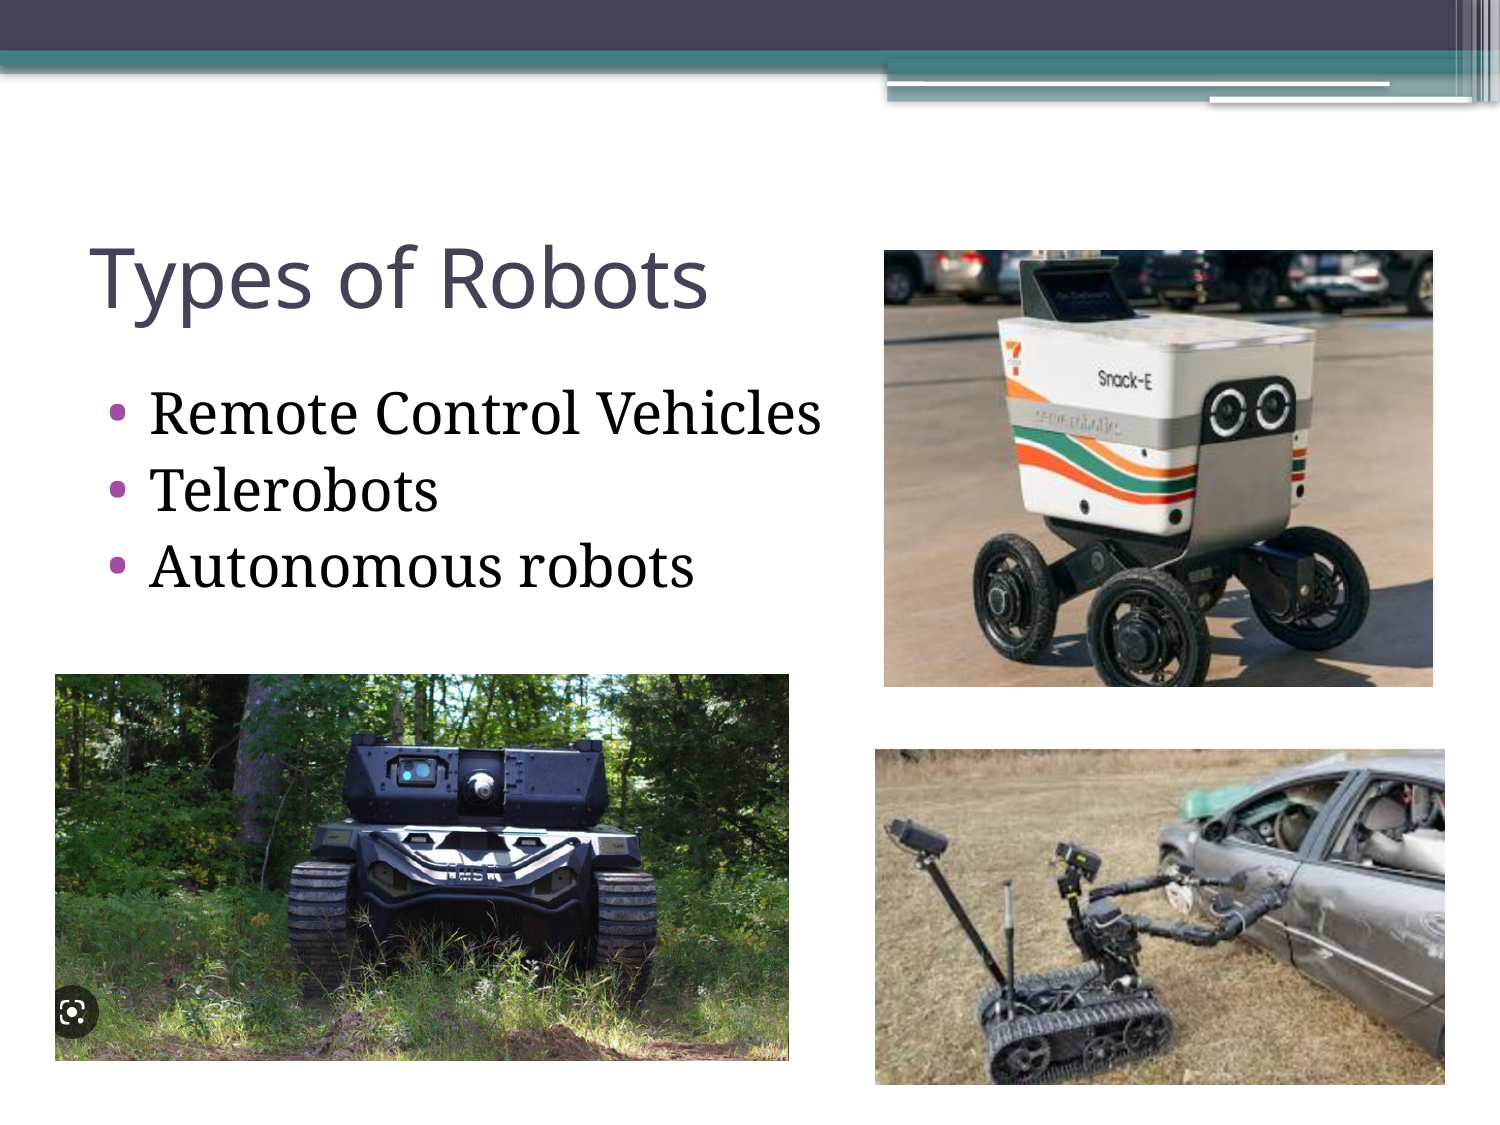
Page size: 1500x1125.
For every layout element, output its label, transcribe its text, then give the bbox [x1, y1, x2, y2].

title Types of Robots [75, 187, 1425, 363]
picture [883, 249, 1435, 687]
list Remote Control Vehicles Telerobots Autonomous robots [75, 368, 1425, 1079]
picture [874, 748, 1445, 1086]
picture [55, 674, 789, 1061]
